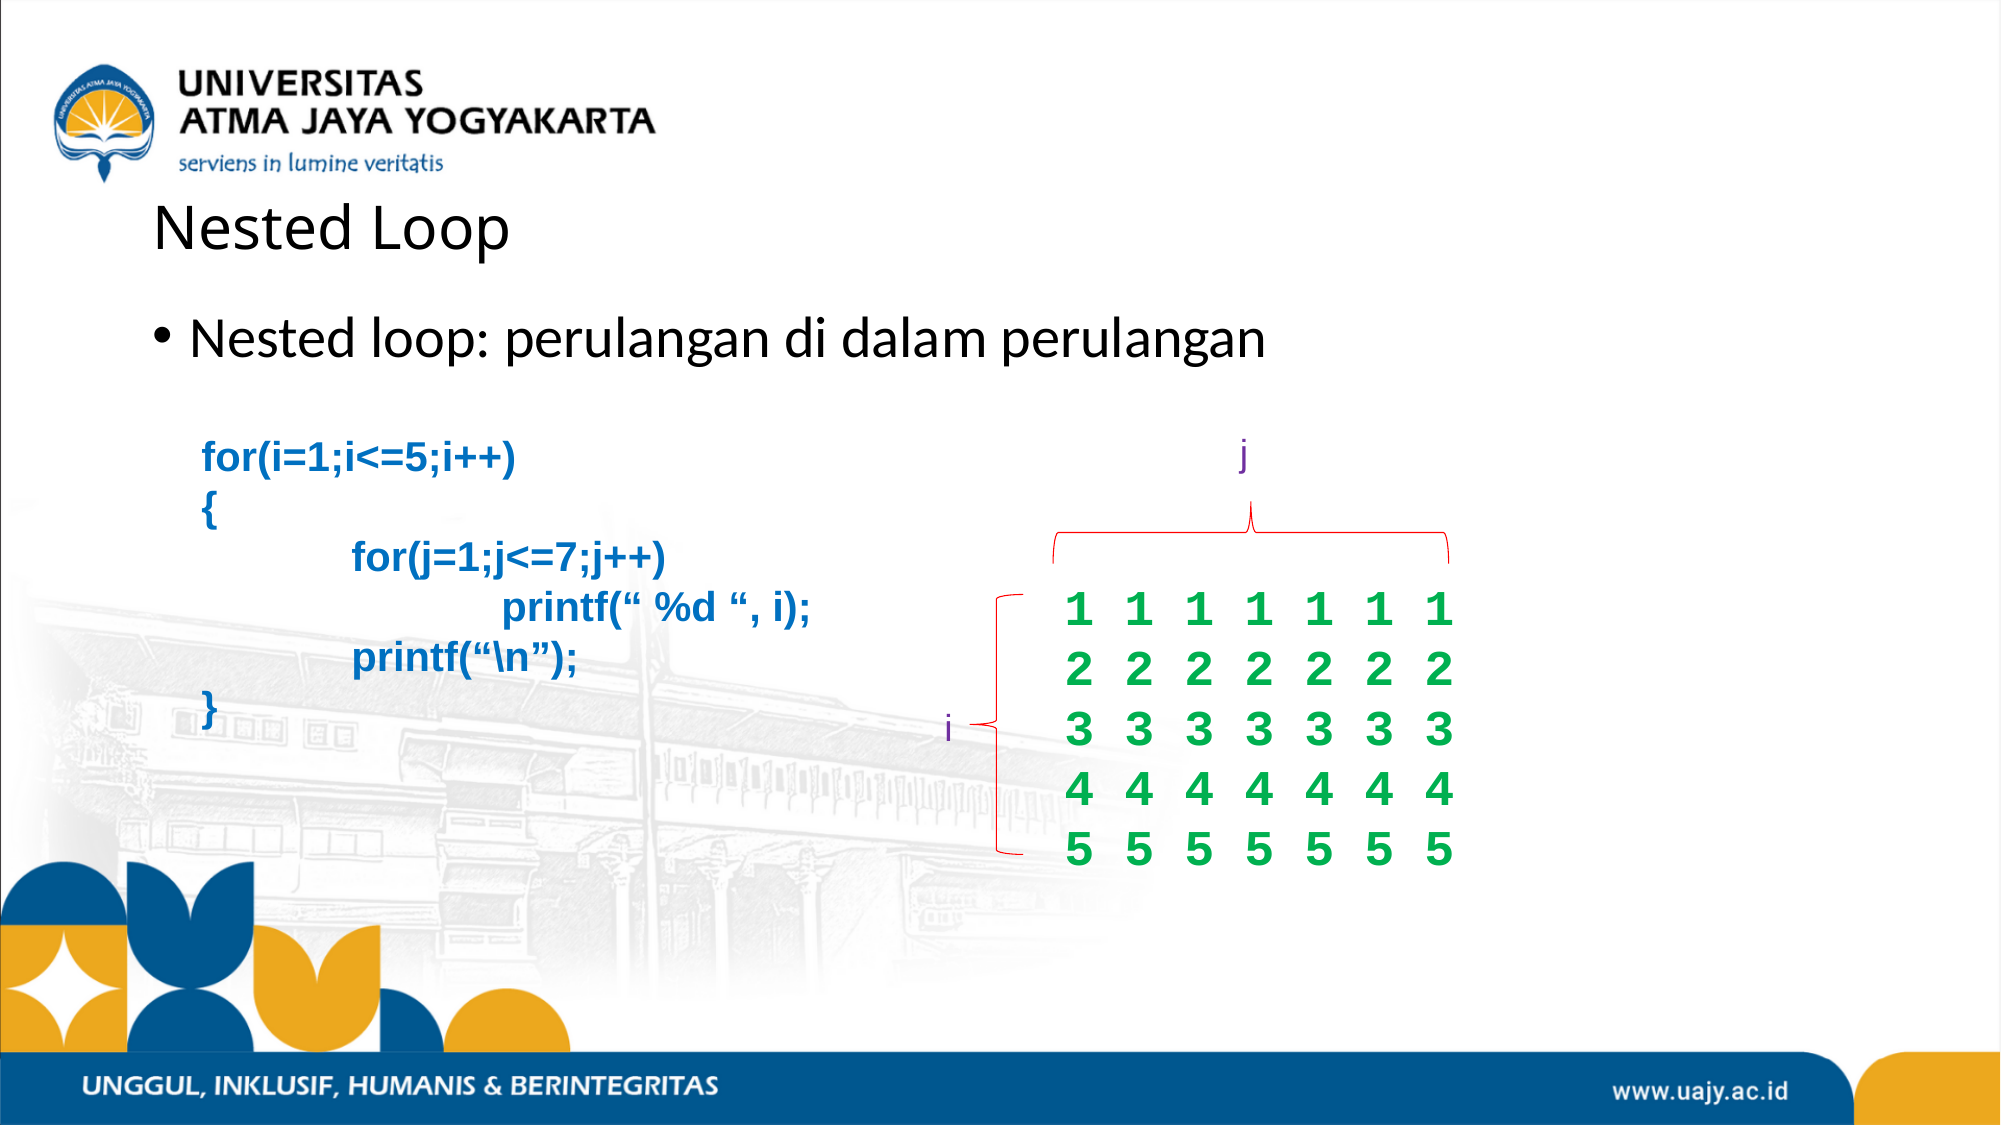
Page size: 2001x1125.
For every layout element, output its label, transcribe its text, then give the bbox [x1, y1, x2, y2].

title Nested Loop [137, 189, 1863, 271]
list Nested loop: perulangan di dalam perulangan [137, 299, 1863, 1014]
text_box for(i=1;i<=5;i++) { for(j=1;j<=7;j++) printf(“ %d “, i); printf(“\n”); } [186, 422, 828, 787]
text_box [929, 422, 1484, 886]
picture [0, 0, 2001, 1125]
